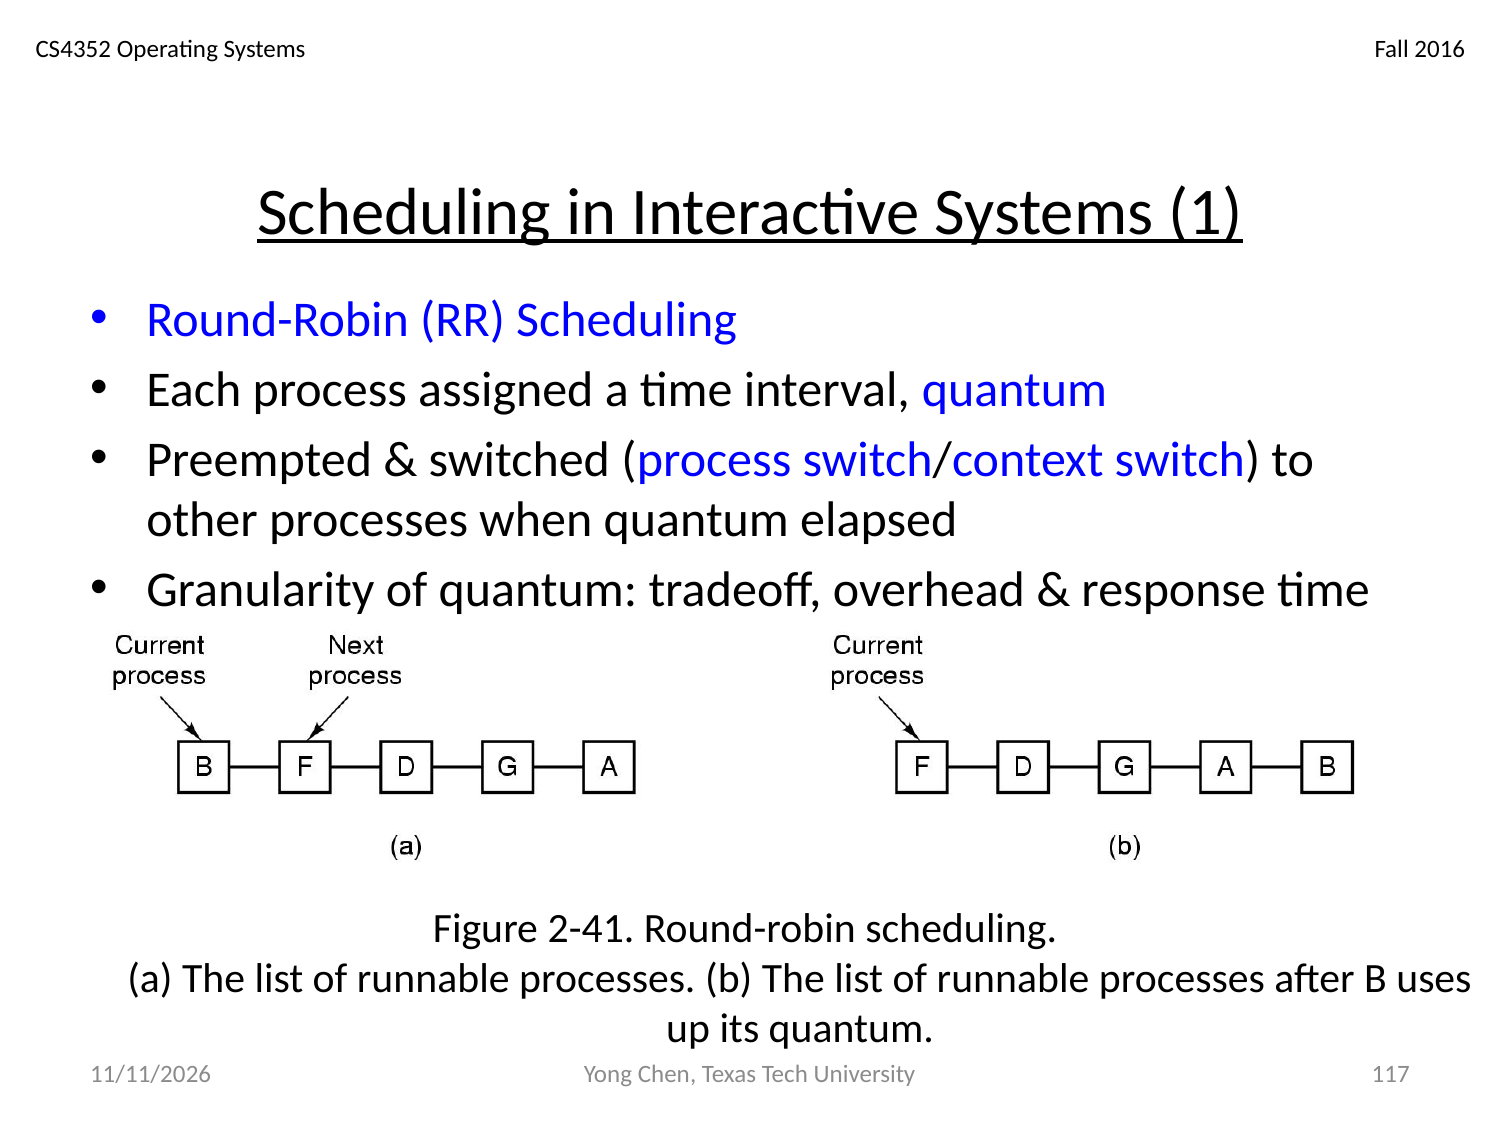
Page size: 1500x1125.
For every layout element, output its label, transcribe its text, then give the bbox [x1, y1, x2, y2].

list Round-Robin (RR) Scheduling Each process assigned a time interval, quantum Preempted & switched (process switch/context switch) to other processes when quantum elapsed Granularity of quantum: tradeoff, overhead & response time [75, 279, 1425, 893]
footer Yong Chen, Texas Tech University [512, 1042, 988, 1103]
text_box Figure 2-41. Round-robin scheduling. (a) The list of runnable processes. (b) The list of runnable processes after B uses up its quantum. [0, 893, 1500, 1032]
title Scheduling in Interactive Systems (1) [75, 160, 1425, 263]
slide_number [75, 1042, 425, 1103]
slide_number 117 [1074, 1042, 1425, 1103]
picture [109, 623, 1359, 864]
